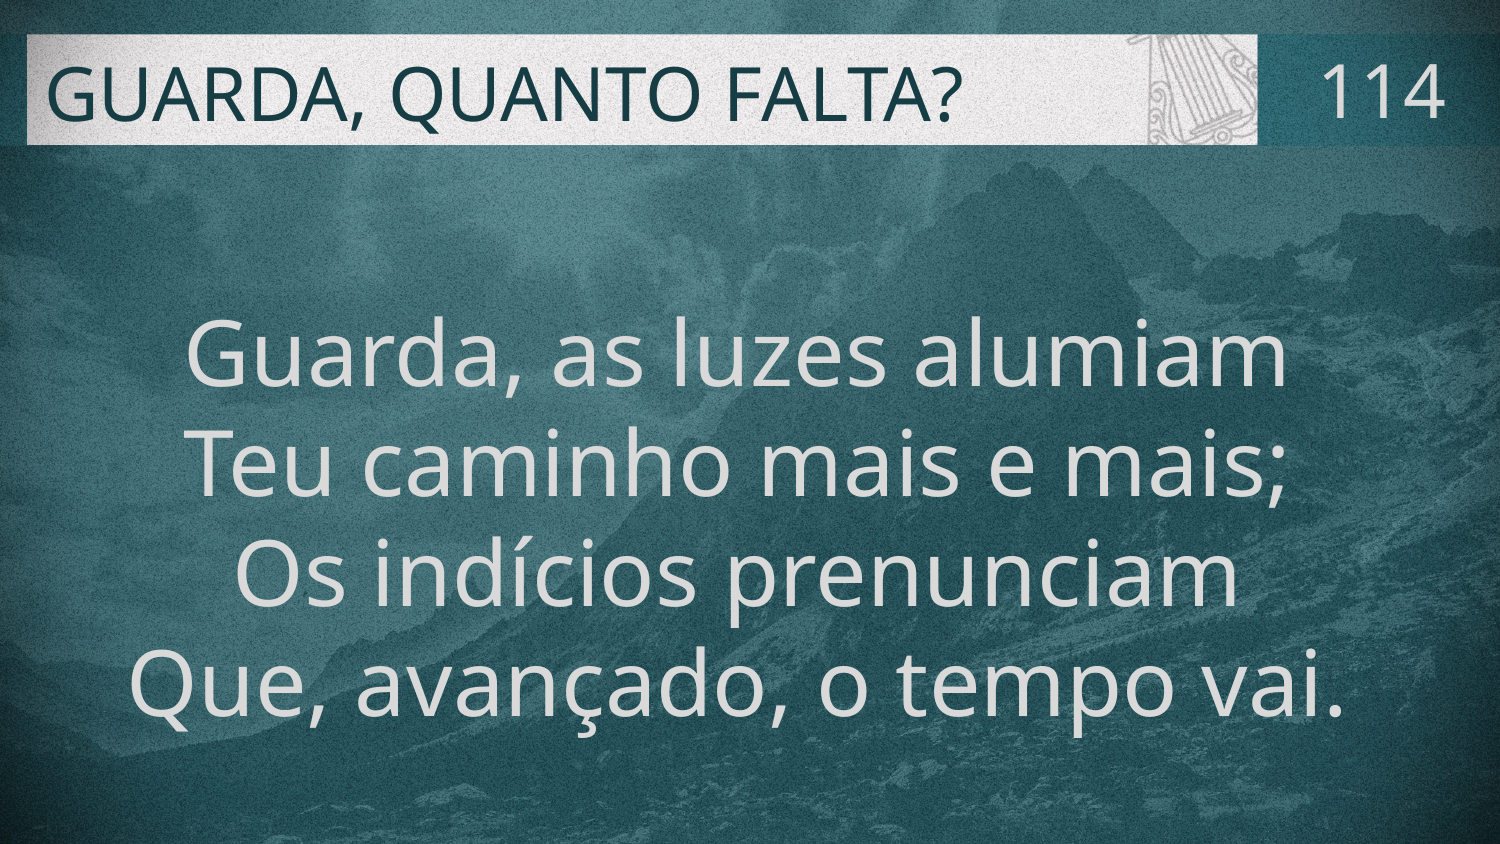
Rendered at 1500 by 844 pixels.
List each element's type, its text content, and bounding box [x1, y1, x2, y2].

title GUARDA, QUANTO FALTA? [29, 33, 1258, 151]
picture [0, 0, 1500, 185]
list 114 [1281, 36, 1483, 143]
list Guarda, as luzes alumiam Teu caminho mais e mais; Os indícios prenunciam Que, avançado, o tempo vai. [0, 185, 1500, 844]
